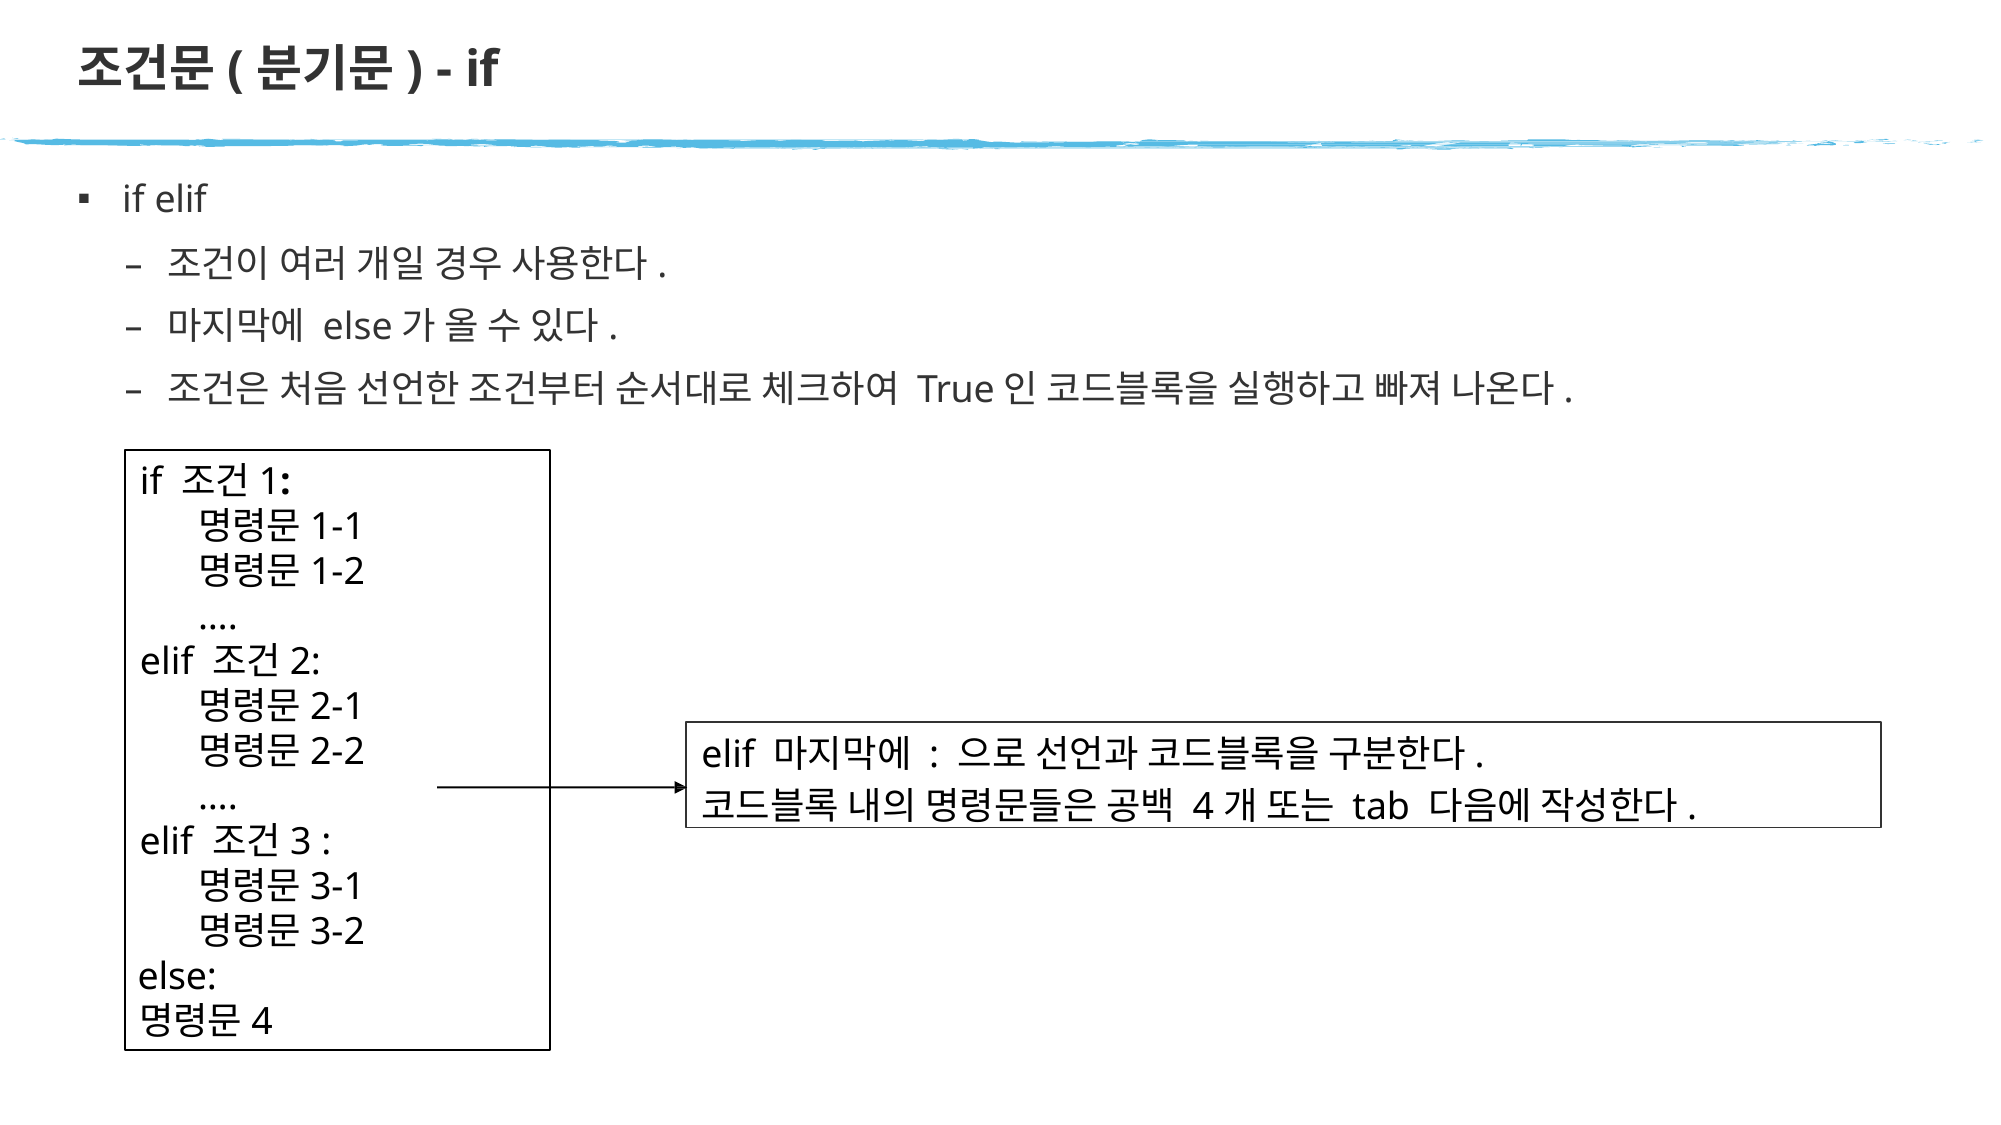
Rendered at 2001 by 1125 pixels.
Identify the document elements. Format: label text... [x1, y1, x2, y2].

text_box if 조건1: 명령문1-1 명령문1-2 …. elif 조건2: 명령문2-1 명령문2-2 …. elif 조건3 : 명령문3-1 명령문3-2 else: 명령문4 [137, 454, 538, 1043]
text_box if elif 조건이 여러 개일 경우 사용한다. 마지막에 else가 올 수 있다. 조건은 처음 선언한 조건부터 순서대로 체크하여 True인 코드블록을 실행하고 빠져 나온다. [75, 148, 1863, 411]
title 조건문(분기문) - if [75, 34, 1700, 225]
text_box [437, 781, 688, 794]
text_box [124, 449, 550, 1050]
text_box elif 마지막에 : 으로 선언과 코드블록을 구분한다. 코드블록 내의 명령문들은 공백 4개 또는 tab 다음에 작성한다. [686, 722, 1881, 828]
